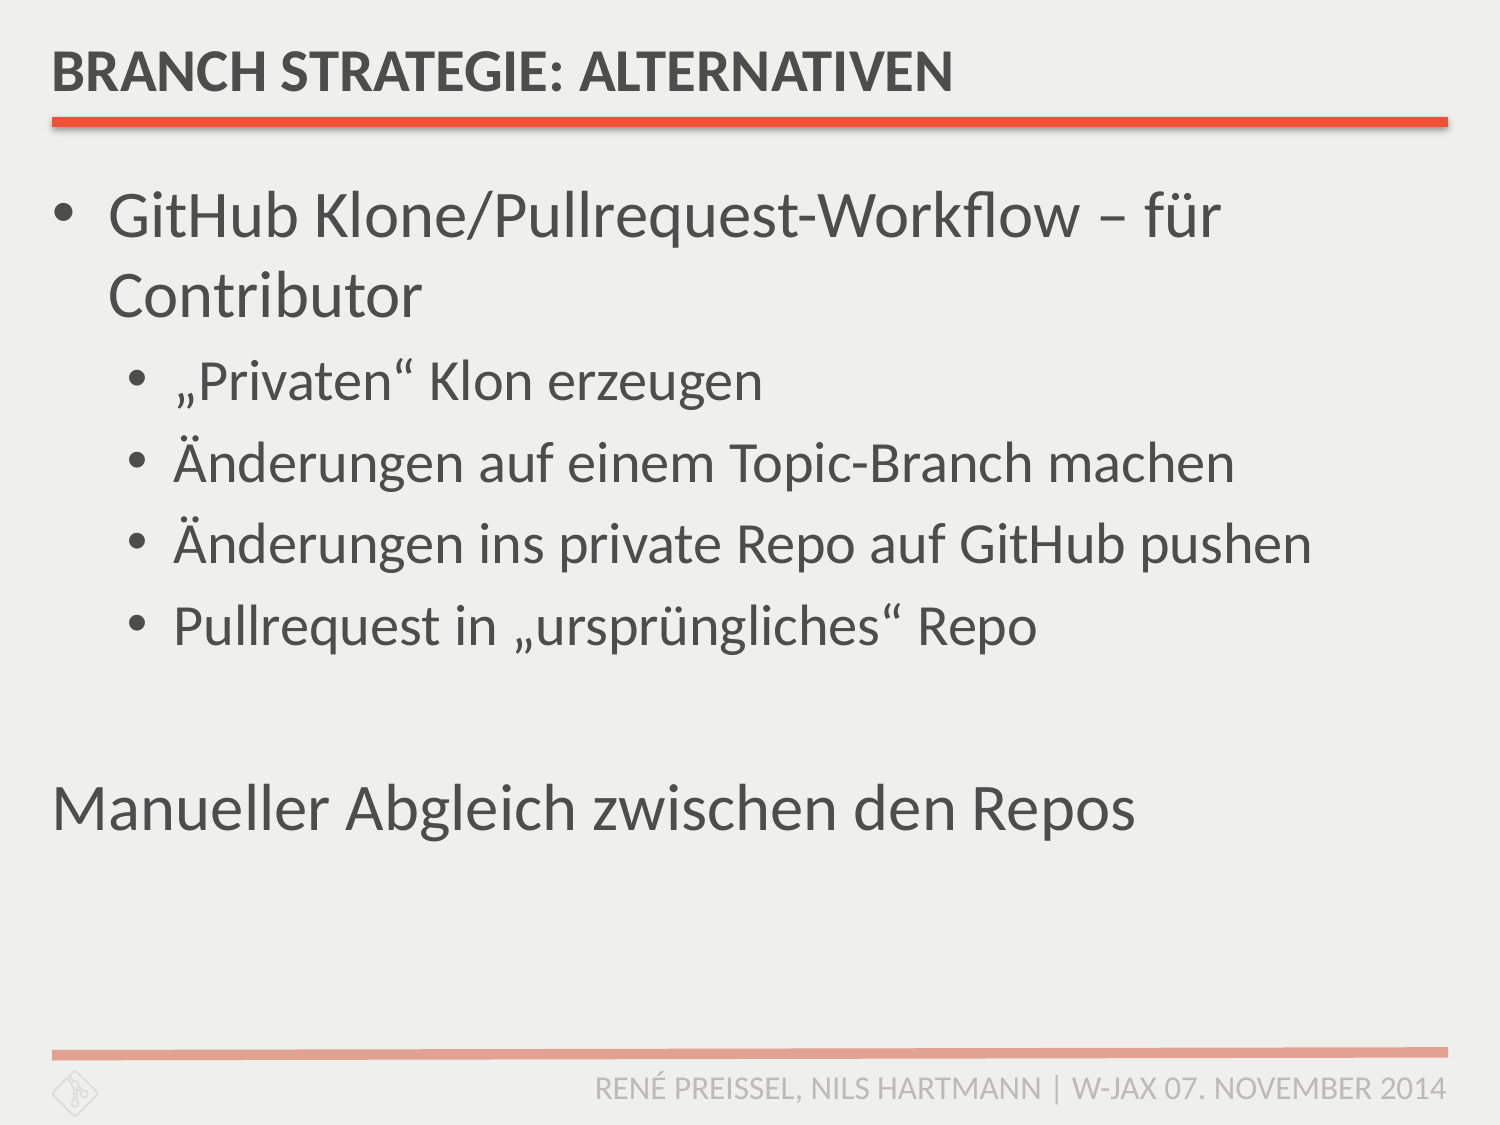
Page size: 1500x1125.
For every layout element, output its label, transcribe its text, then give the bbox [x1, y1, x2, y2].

list GitHub Klone/Pullrequest-Workflow – für Contributor „Privaten“ Klon erzeugen Änderungen auf einem Topic-Branch machen Änderungen ins private Repo auf GitHub pushen Pullrequest in „ursprüngliches“ Repo Manueller Abgleich zwischen den Repos [51, 170, 1449, 1005]
title BRANCH STRATEGIE: ALTERNATIVEN [51, 30, 1449, 104]
